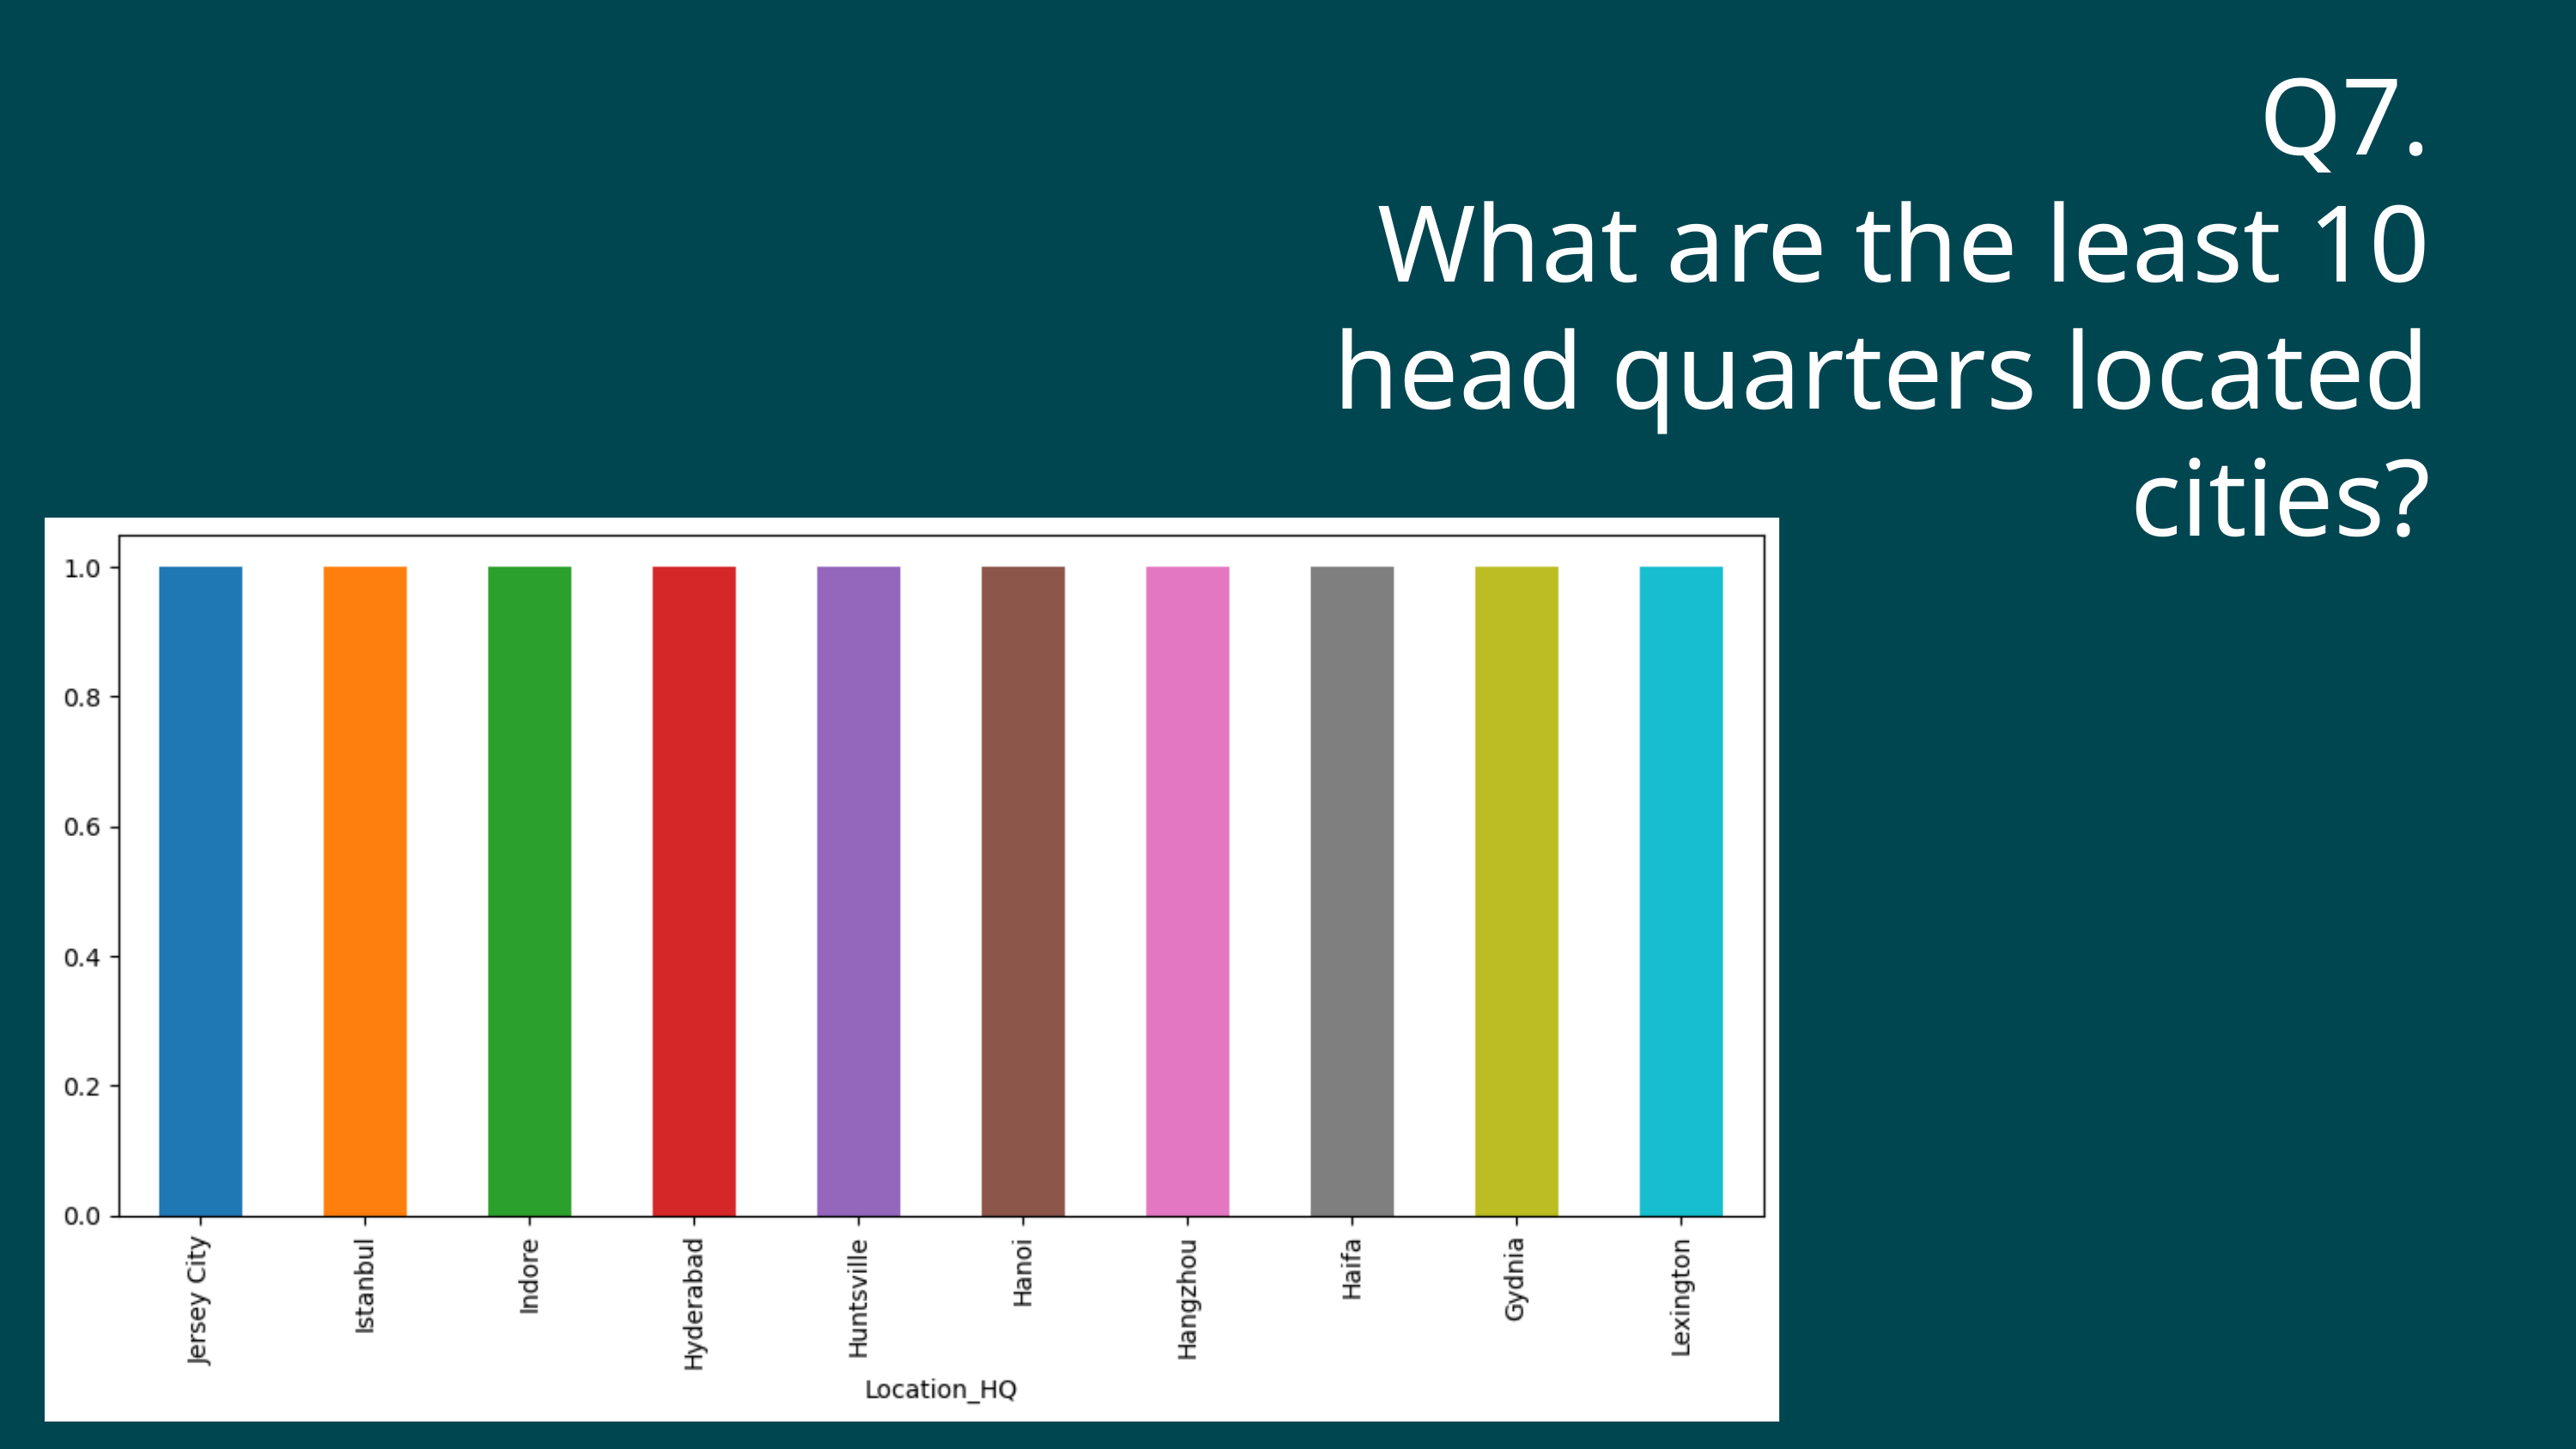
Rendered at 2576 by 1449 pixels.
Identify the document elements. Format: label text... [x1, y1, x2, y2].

text_box [45, 518, 1780, 1422]
text_box Q7. What are the least 10 head quarters located cities? [1220, 49, 2432, 558]
